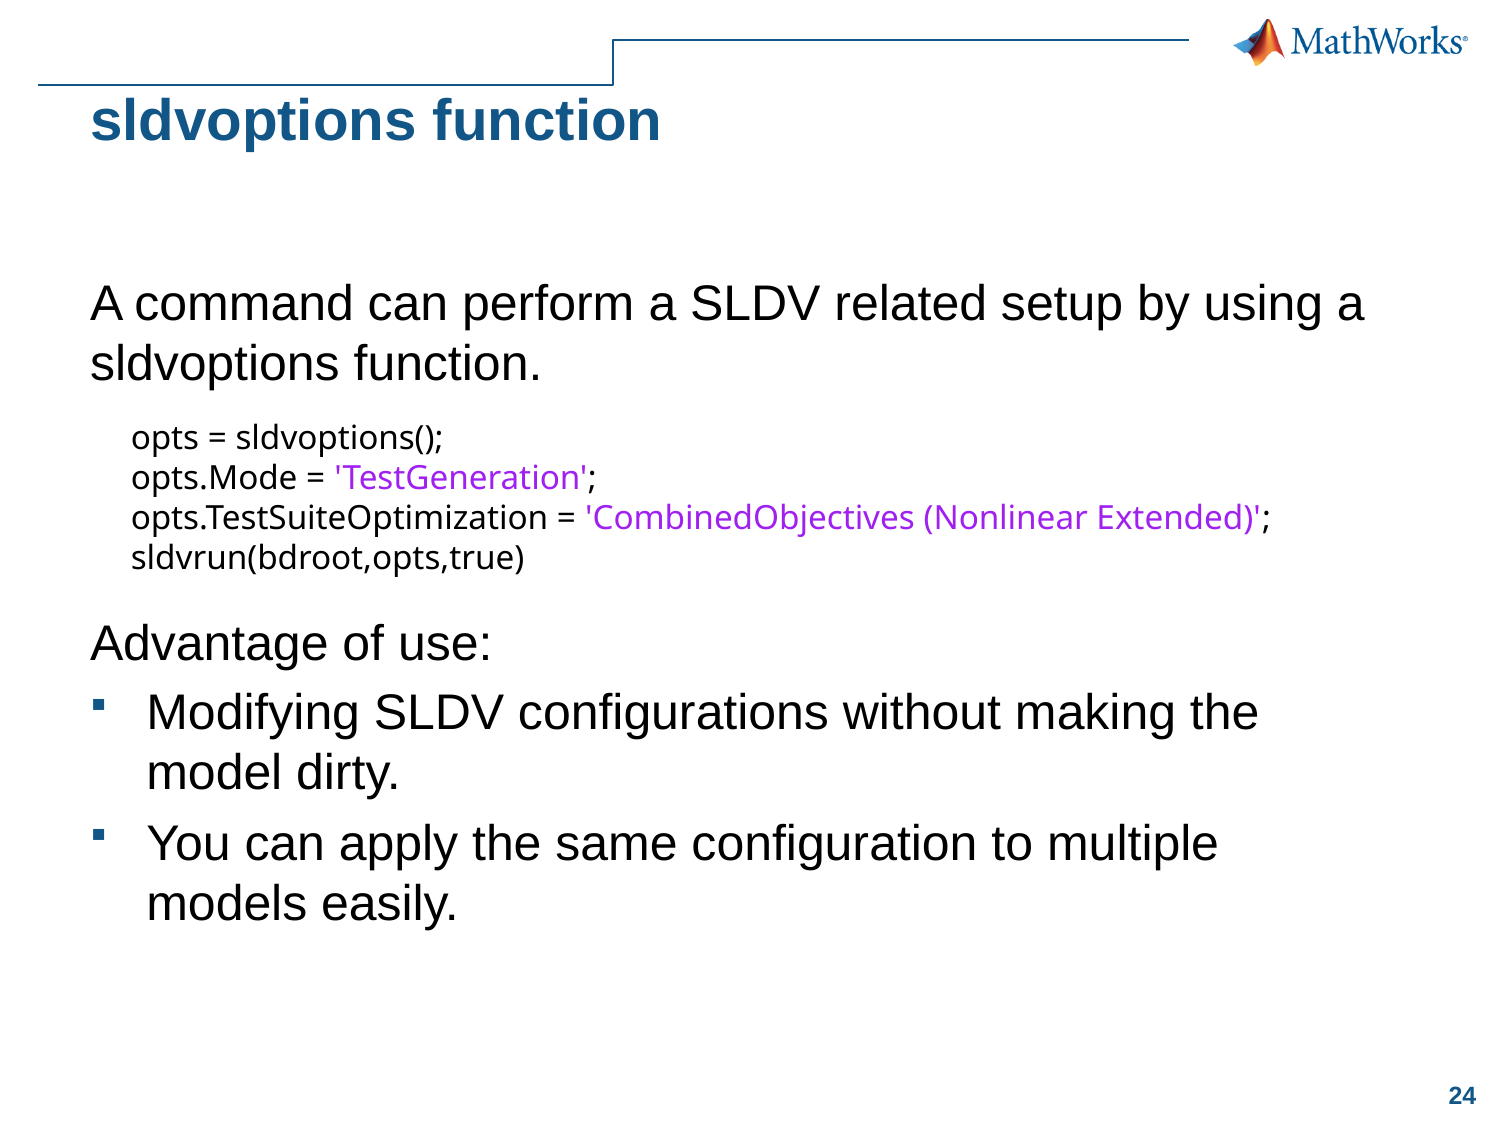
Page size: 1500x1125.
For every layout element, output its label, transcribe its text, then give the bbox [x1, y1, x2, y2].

list A command can perform a SLDV related setup by using a sldvoptions function. Advantage of use: Modifying SLDV configurations without making the model dirty. You can apply the same configuration to multiple models easily. [75, 262, 1400, 1025]
title sldvoptions function [75, 75, 1400, 238]
picture [1226, 7, 1483, 78]
text_box opts = sldvoptions(); opts.Mode = 'TestGeneration'; opts.TestSuiteOptimization = 'CombinedObjectives (Nonlinear Extended)'; sldvrun(bdroot,opts,true) [116, 408, 1286, 584]
